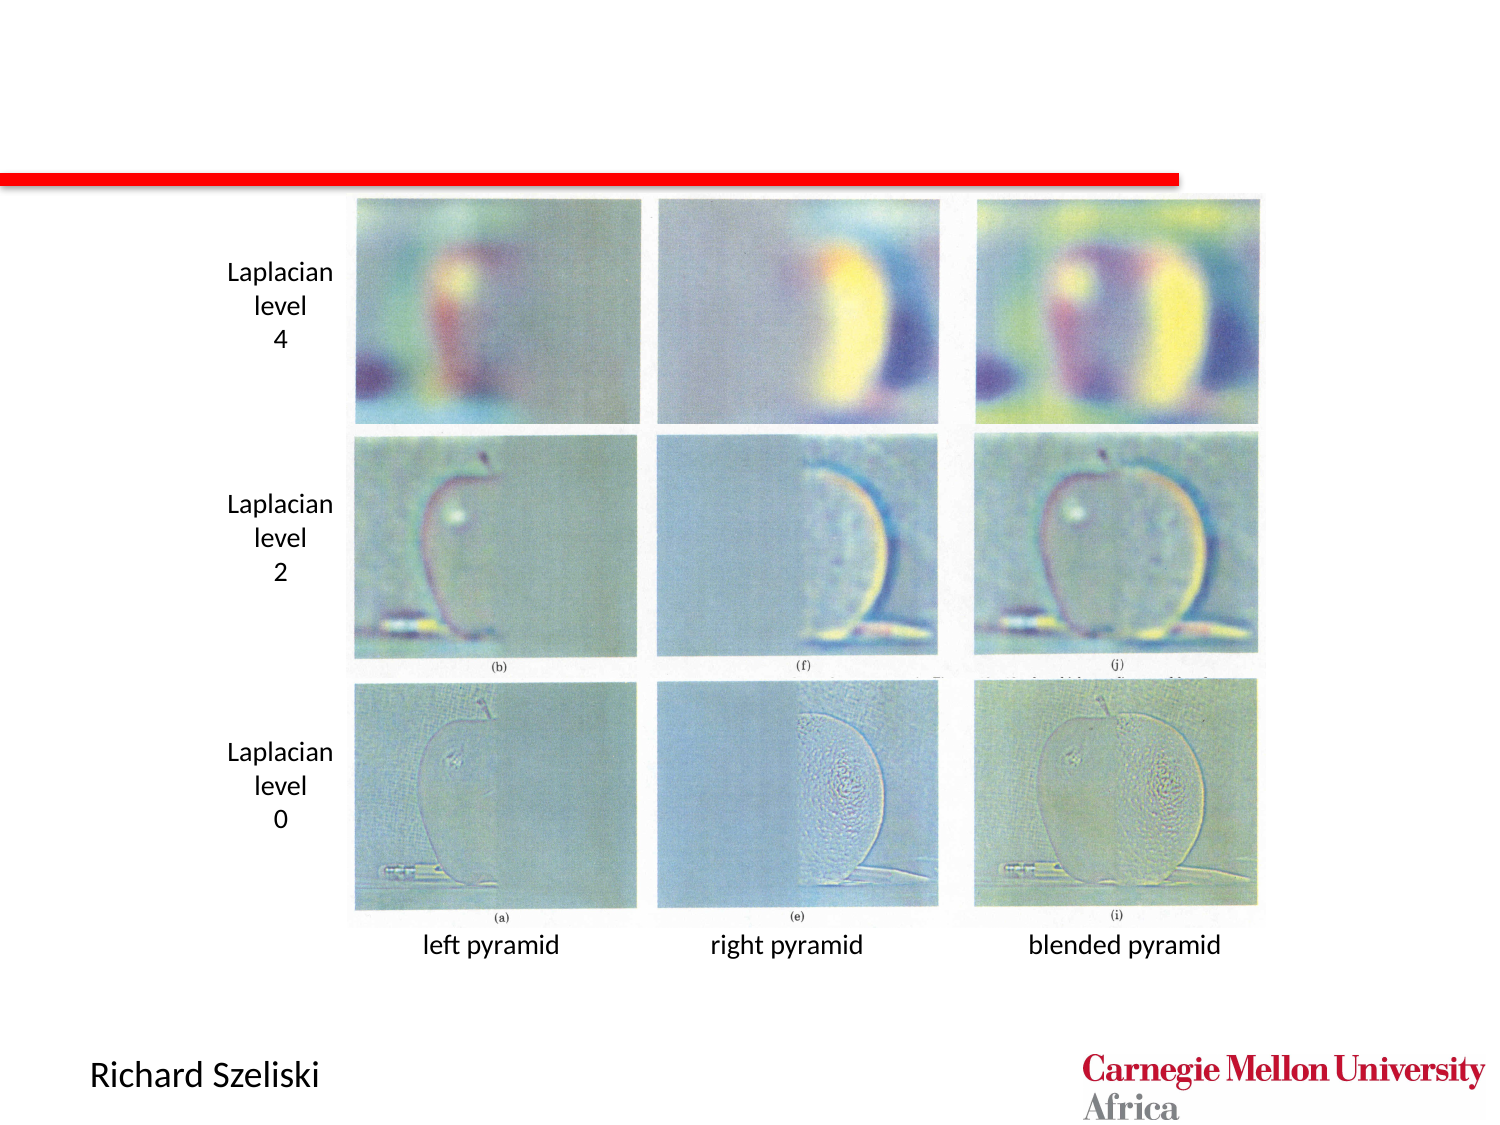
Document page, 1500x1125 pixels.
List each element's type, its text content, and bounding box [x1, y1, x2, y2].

slide_number Richard Szeliski [75, 1042, 425, 1103]
picture [346, 679, 1266, 929]
picture [1083, 1054, 1486, 1120]
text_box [211, 192, 1266, 423]
text_box left pyramid [408, 937, 575, 968]
text_box blended pyramid [1013, 937, 1237, 968]
text_box right pyramid [695, 937, 879, 968]
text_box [211, 423, 1266, 679]
text_box Laplacian level 0 [212, 725, 341, 842]
